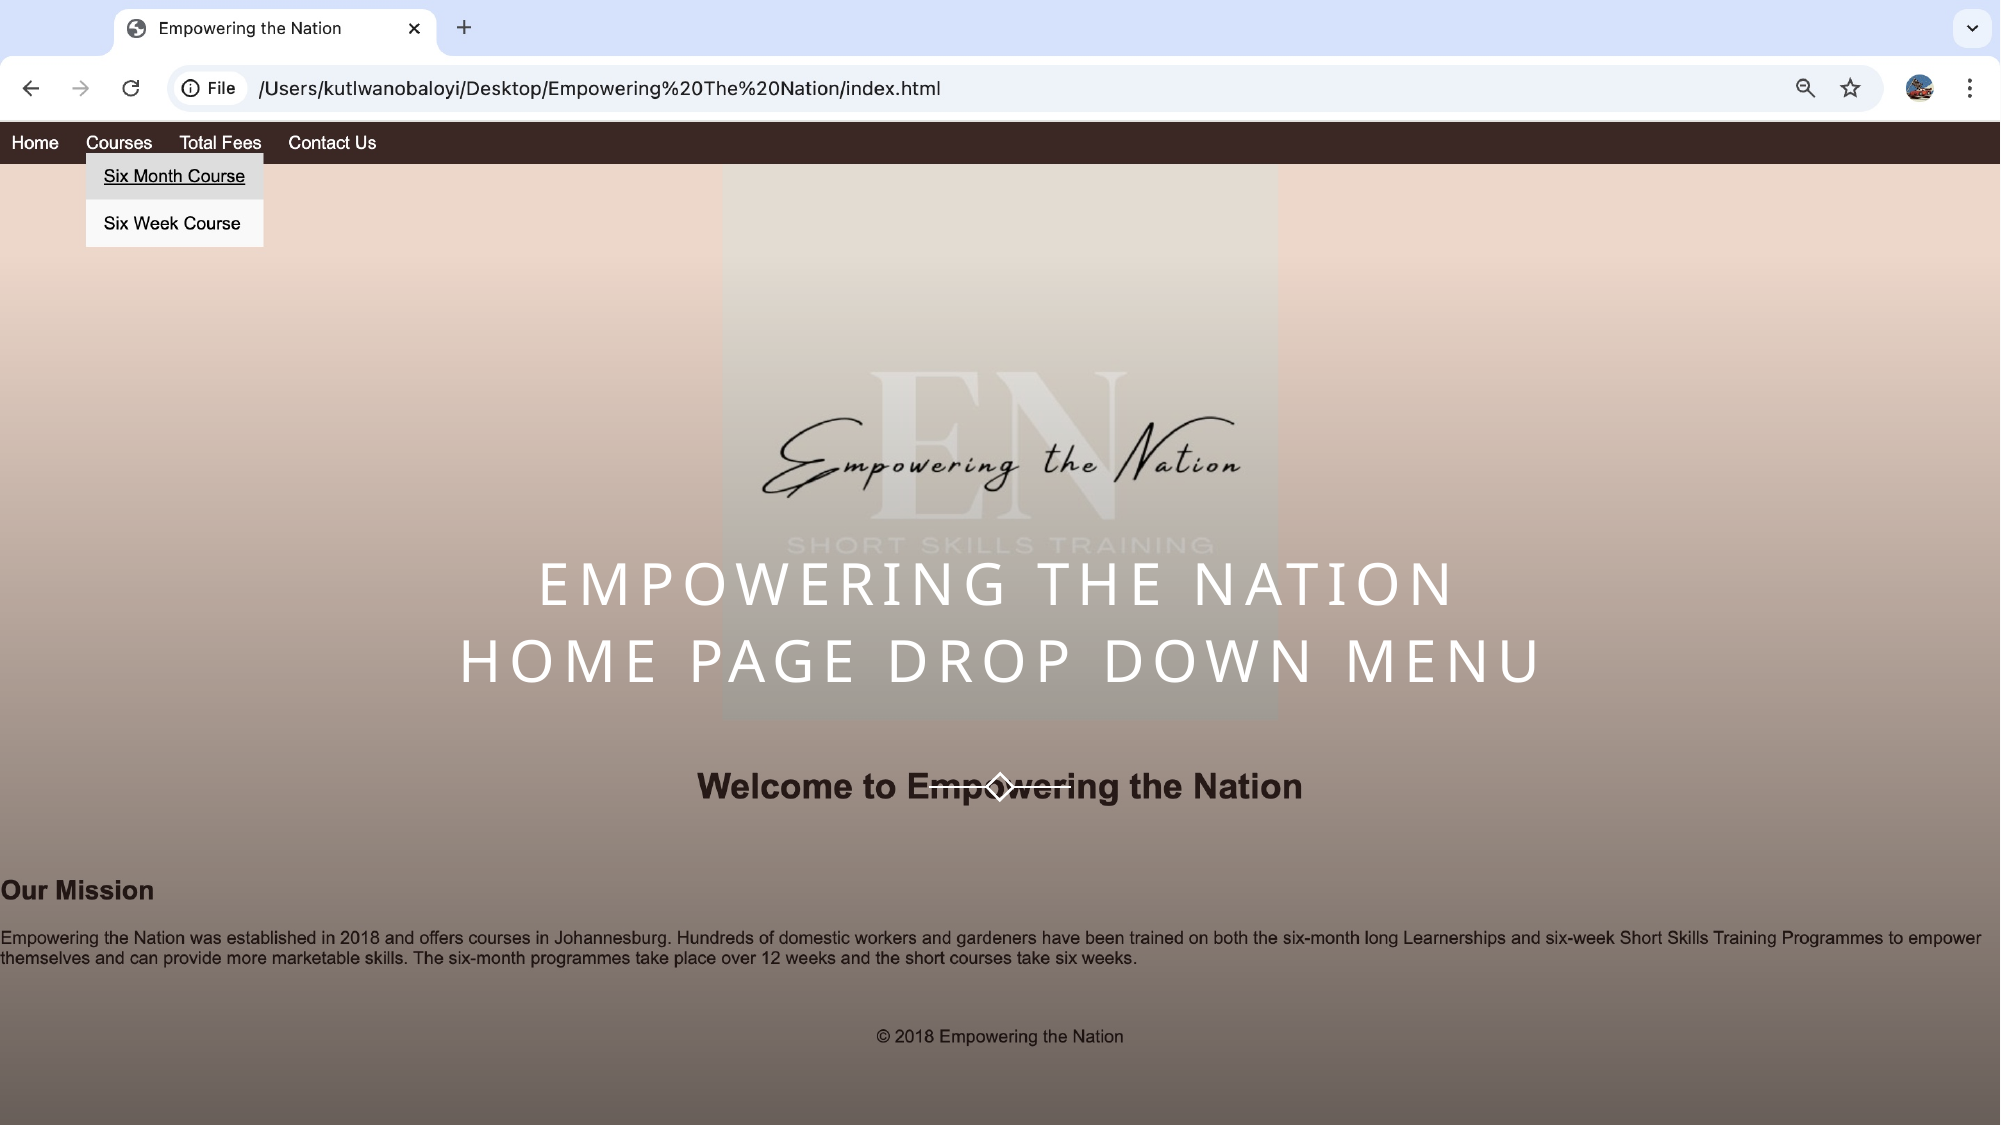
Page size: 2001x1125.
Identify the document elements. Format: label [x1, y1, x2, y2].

list [0, 0, 2000, 1125]
text_box [928, 777, 1072, 797]
